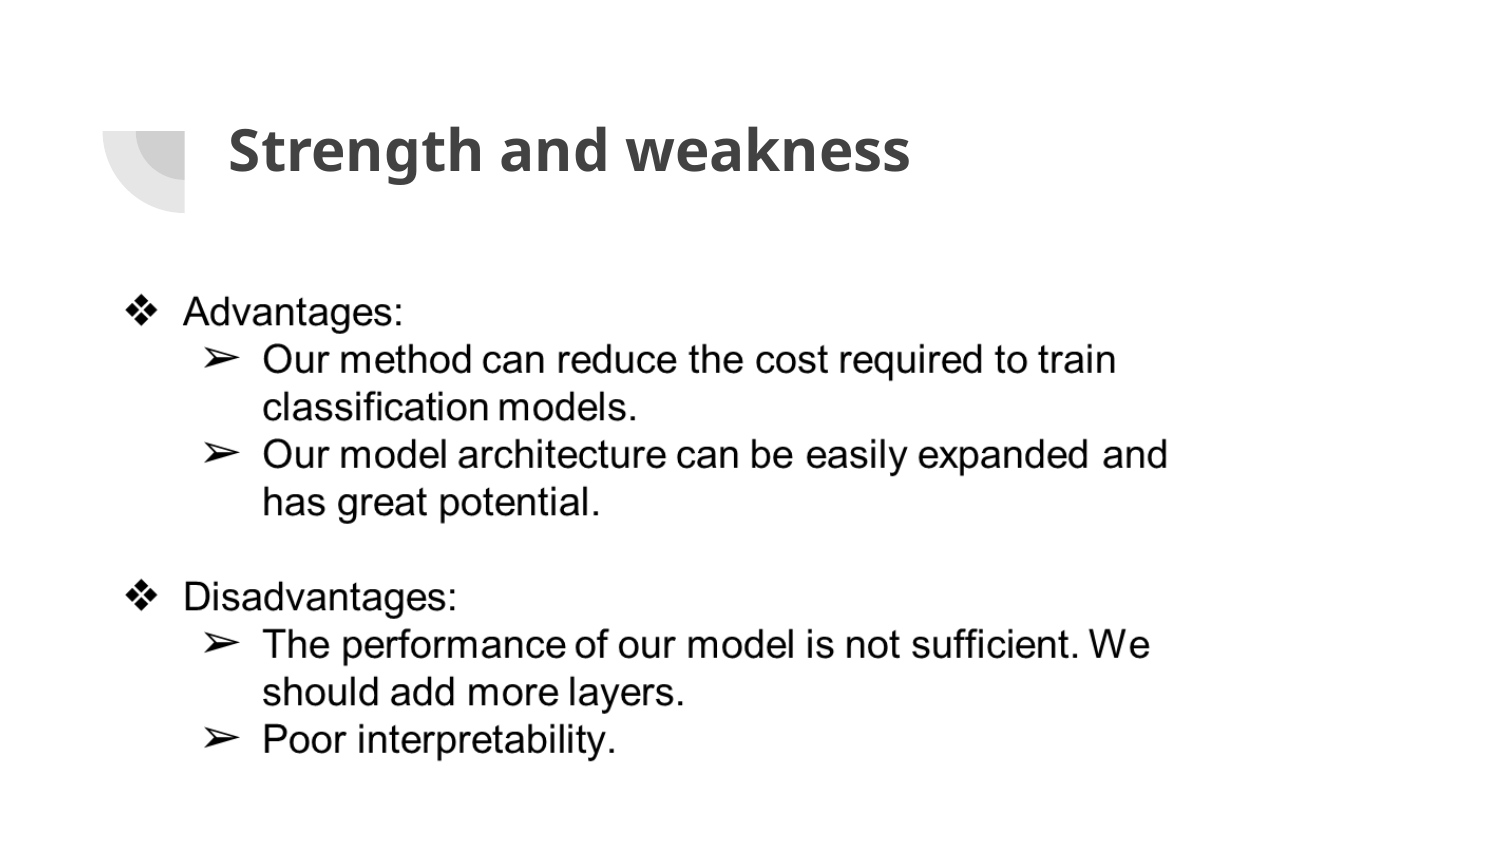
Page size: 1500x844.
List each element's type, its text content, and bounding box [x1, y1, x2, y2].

picture [87, 261, 1211, 794]
title Strength and weakness [213, 98, 1368, 263]
